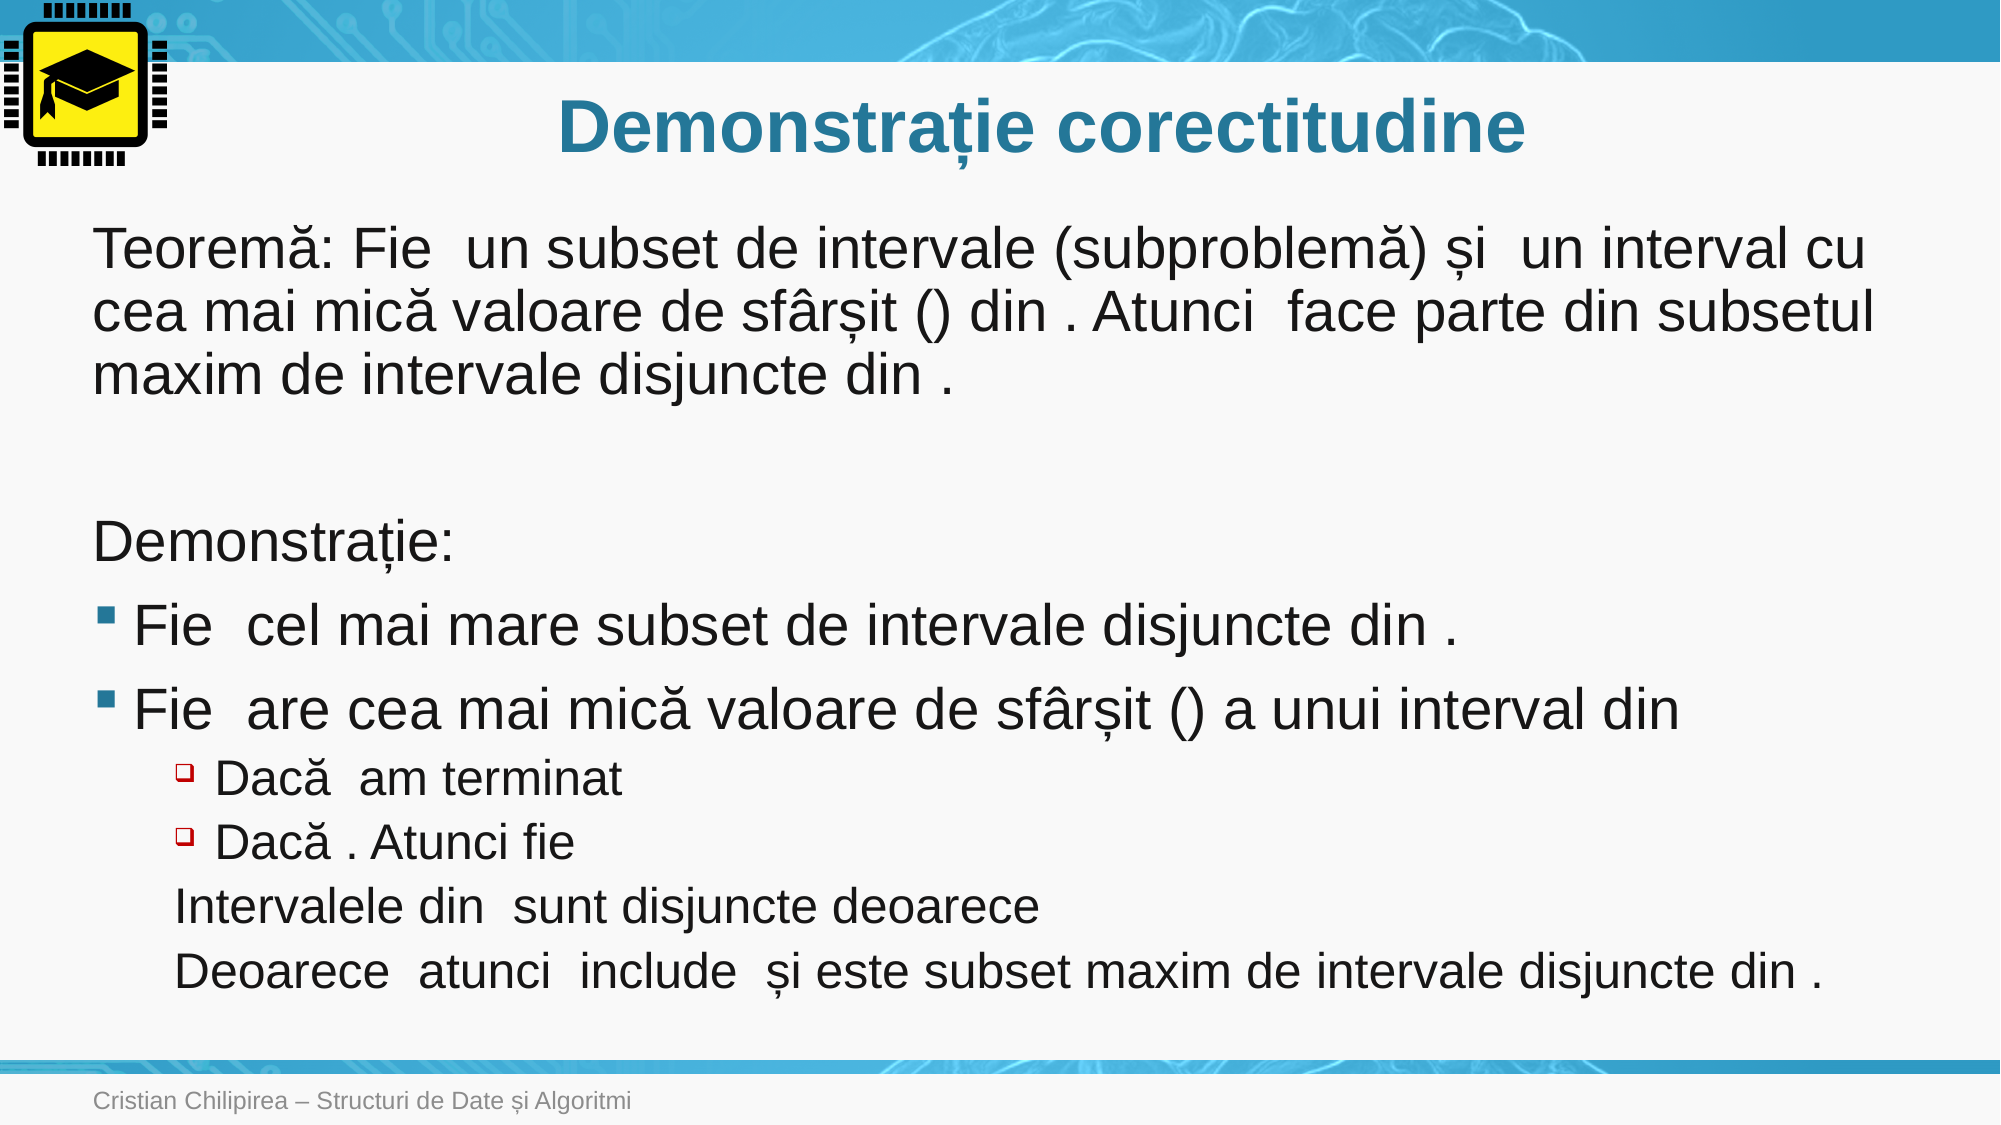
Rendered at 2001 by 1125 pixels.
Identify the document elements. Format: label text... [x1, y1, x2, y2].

title Demonstrație corectitudine [170, 76, 1915, 180]
picture [0, 1060, 2000, 1074]
picture [0, 0, 2000, 166]
footer Cristian Chilipirea – Structuri de Date și Algoritmi [77, 1073, 1338, 1125]
